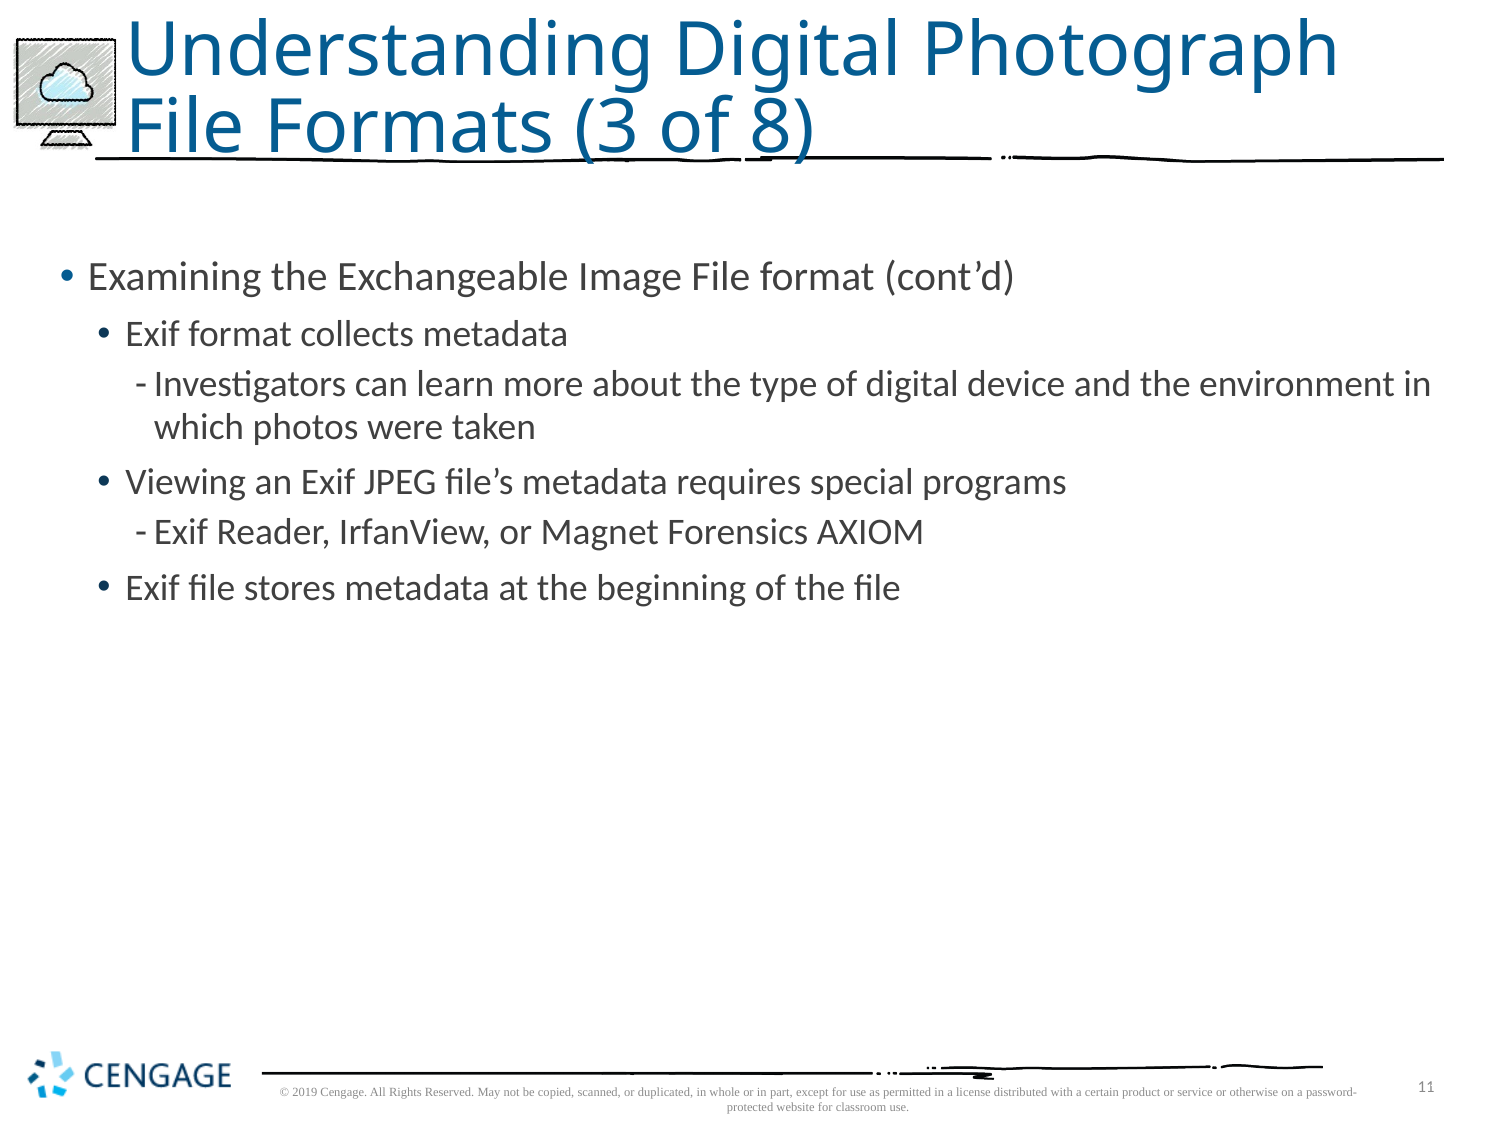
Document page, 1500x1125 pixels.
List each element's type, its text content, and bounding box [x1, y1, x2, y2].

picture [12, 36, 117, 151]
picture [261, 1064, 1323, 1079]
title Understanding Digital Photograph File Formats (3 of 8) [125, 13, 1442, 169]
list Examining the Exchangeable Image File format (cont’d) Exif format collects metadata Investigators can learn more about the type of digital device and the environment in which photos were taken Viewing an Exif JPEG file’s metadata requires special programs Exif Reader, IrfanView, or Magnet Forensics AXIOM Exif file stores metadata at the beginning of the file [59, 252, 1441, 616]
slide_number 11 [1412, 1037, 1500, 1100]
picture [7, 1037, 244, 1111]
picture [95, 155, 125, 163]
footer © 2019 Cengage. All Rights Reserved. May not be copied, scanned, or duplicated, in whole or in part, except for use as permitted in a license distributed with a certain product or service or otherwise on a password-protected website for classroom use. [261, 1079, 1375, 1120]
